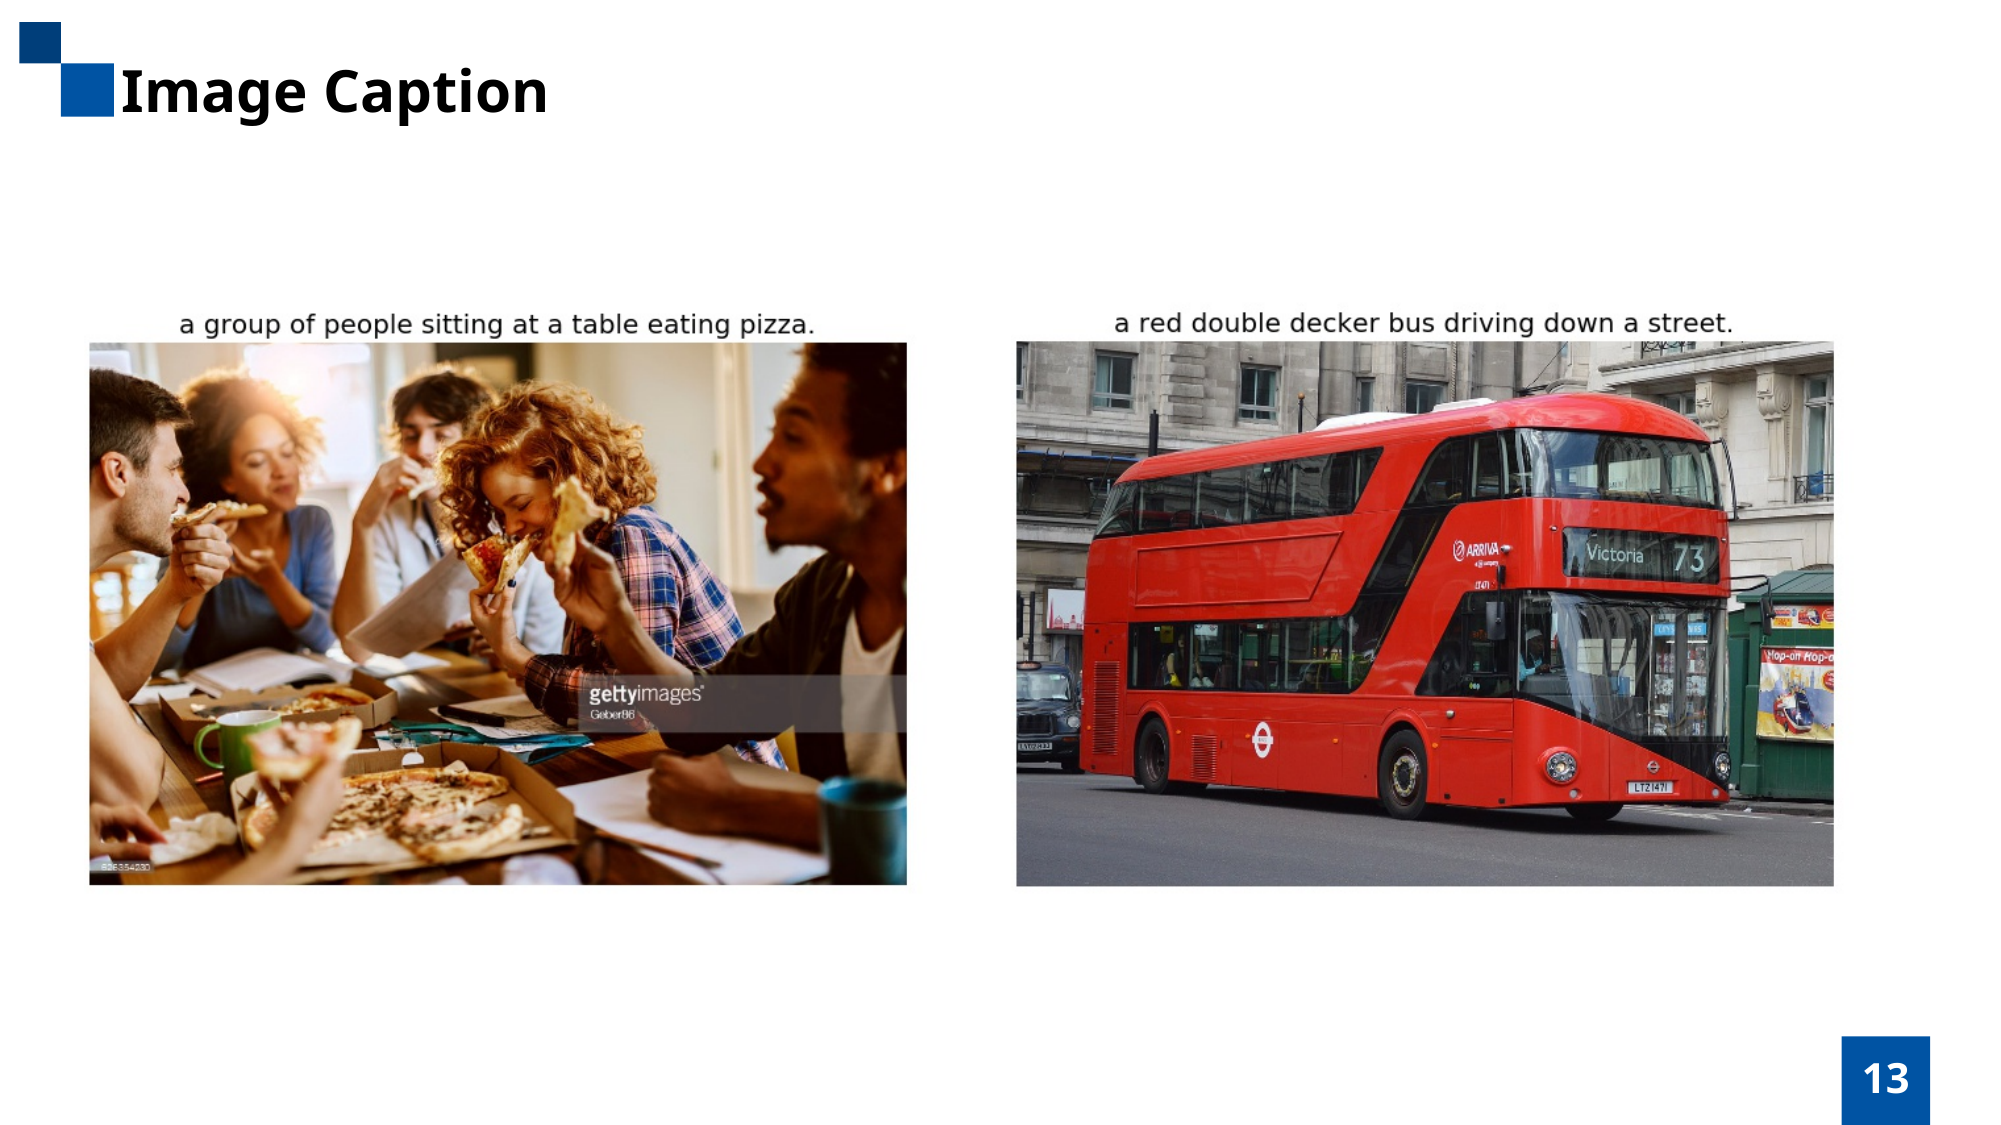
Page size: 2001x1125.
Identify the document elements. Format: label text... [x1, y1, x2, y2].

picture [0, 219, 1938, 1009]
slide_number 13 [1847, 1047, 1925, 1114]
text_box Image Caption [114, 47, 1398, 132]
